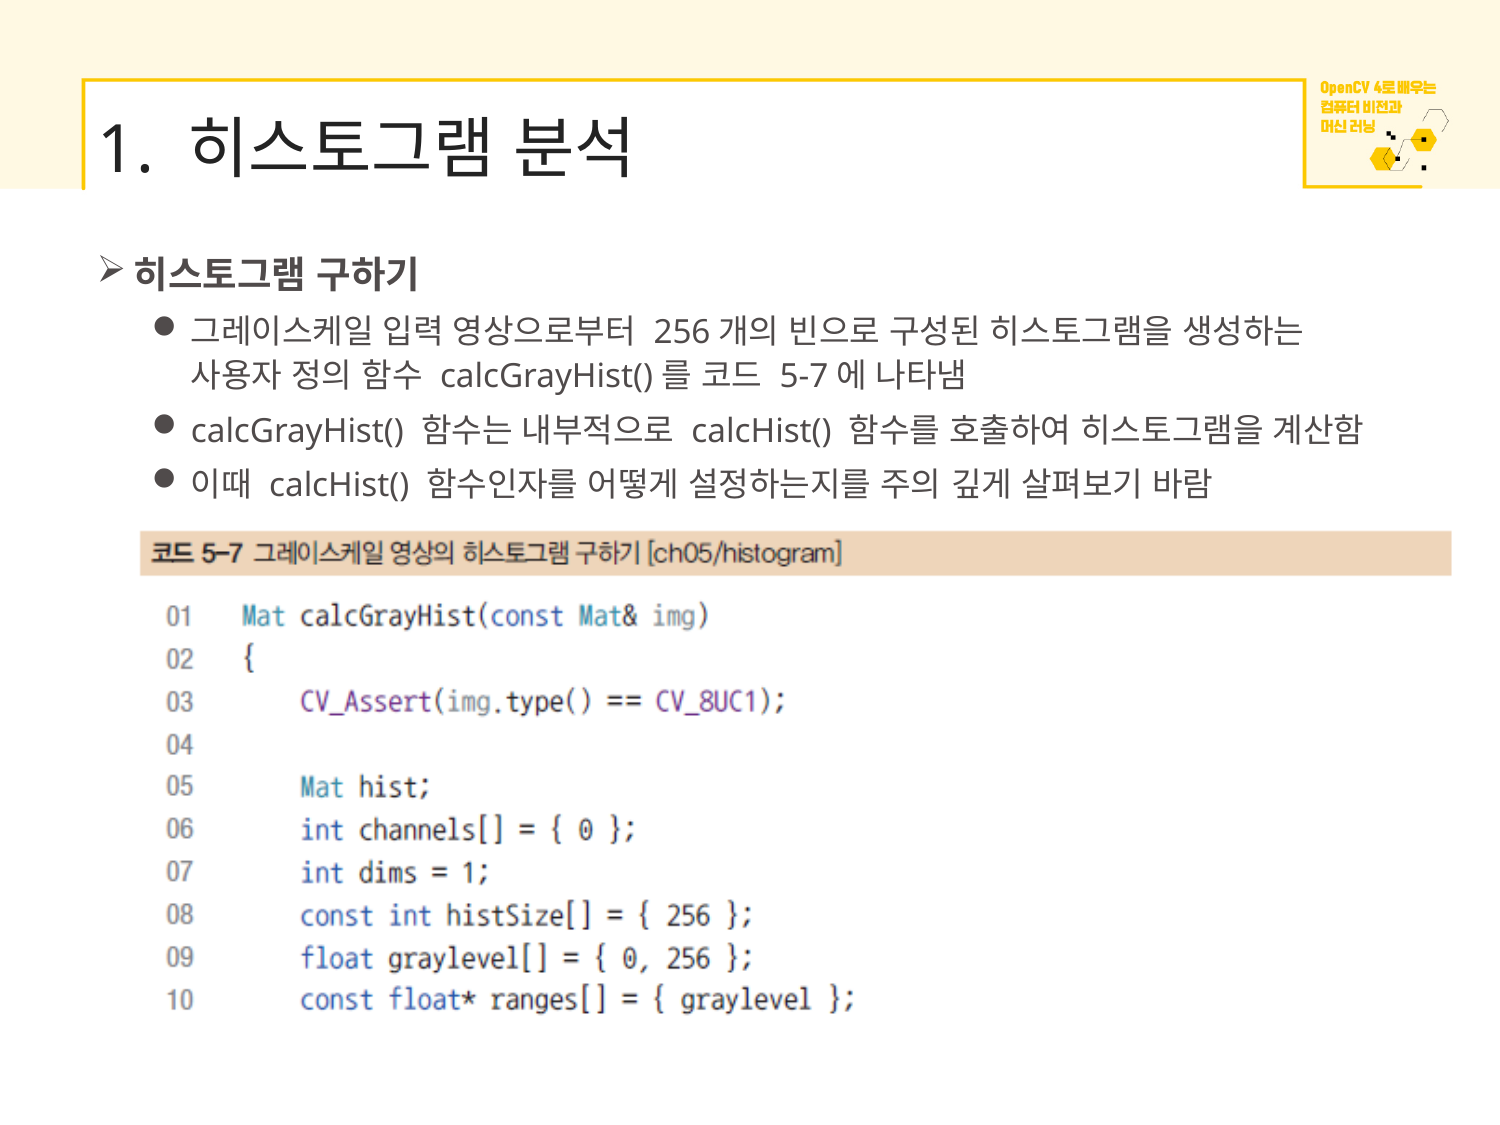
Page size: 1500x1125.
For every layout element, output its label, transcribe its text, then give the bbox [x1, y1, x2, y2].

title 1. 히스토그램 분석 [82, 61, 1413, 193]
list 히스토그램 구하기 그레이스케일 입력 영상으로부터 256개의 빈으로 구성된 히스토그램을 생성하는 사용자 정의 함수 calcGrayHist()를 코드 5-7에 나타냄 calcGrayHist() 함수는 내부적으로 calcHist() 함수를 호출하여 히스토그램을 계산함 이때 calcHist() 함수인자를 어떻게 설정하는지를 주의 깊게 살펴보기 바람 [81, 239, 1412, 1054]
picture [0, 0, 1500, 1125]
